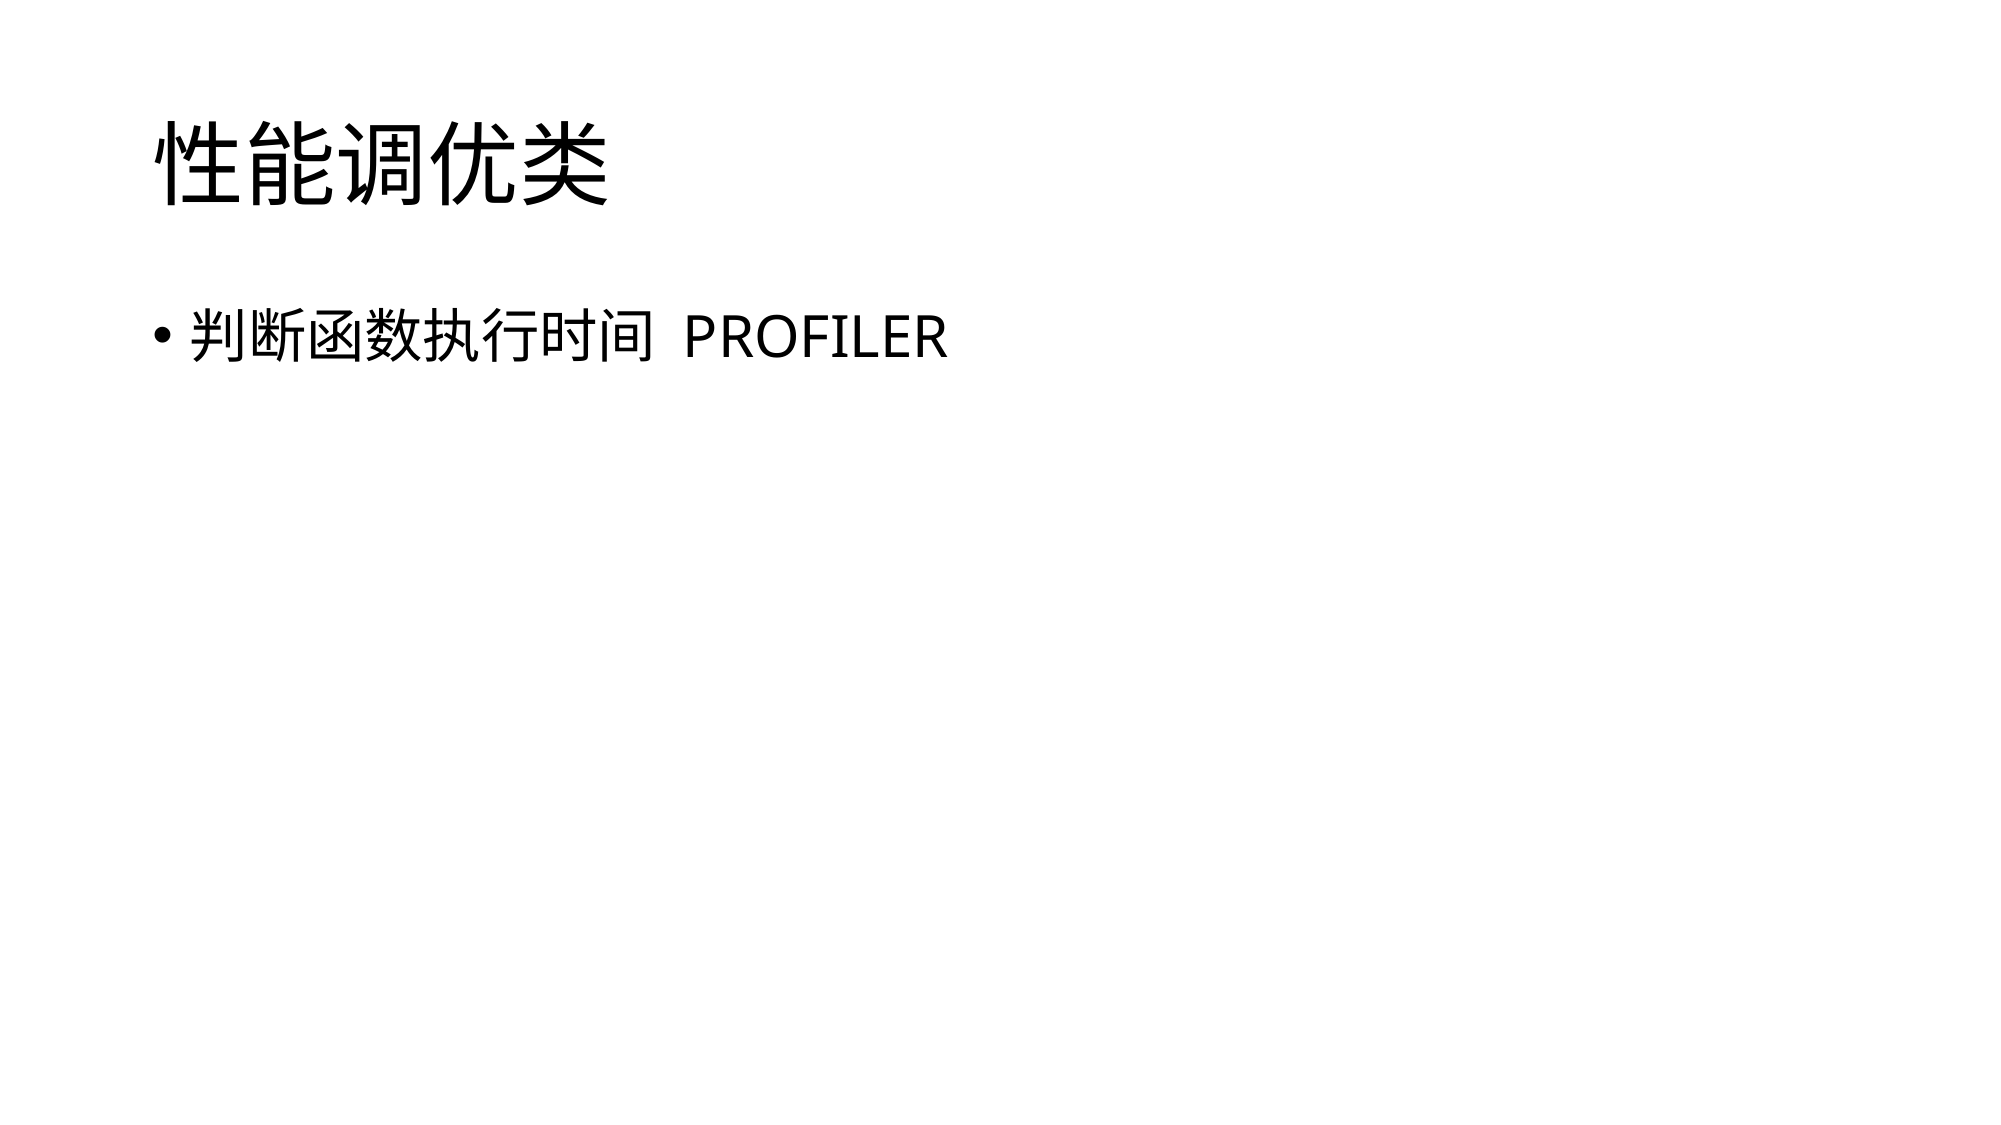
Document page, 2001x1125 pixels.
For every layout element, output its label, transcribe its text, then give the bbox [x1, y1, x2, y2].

title 性能调优类 [137, 59, 1863, 278]
list 判断函数执行时间 PROFILER [137, 299, 1863, 1014]
